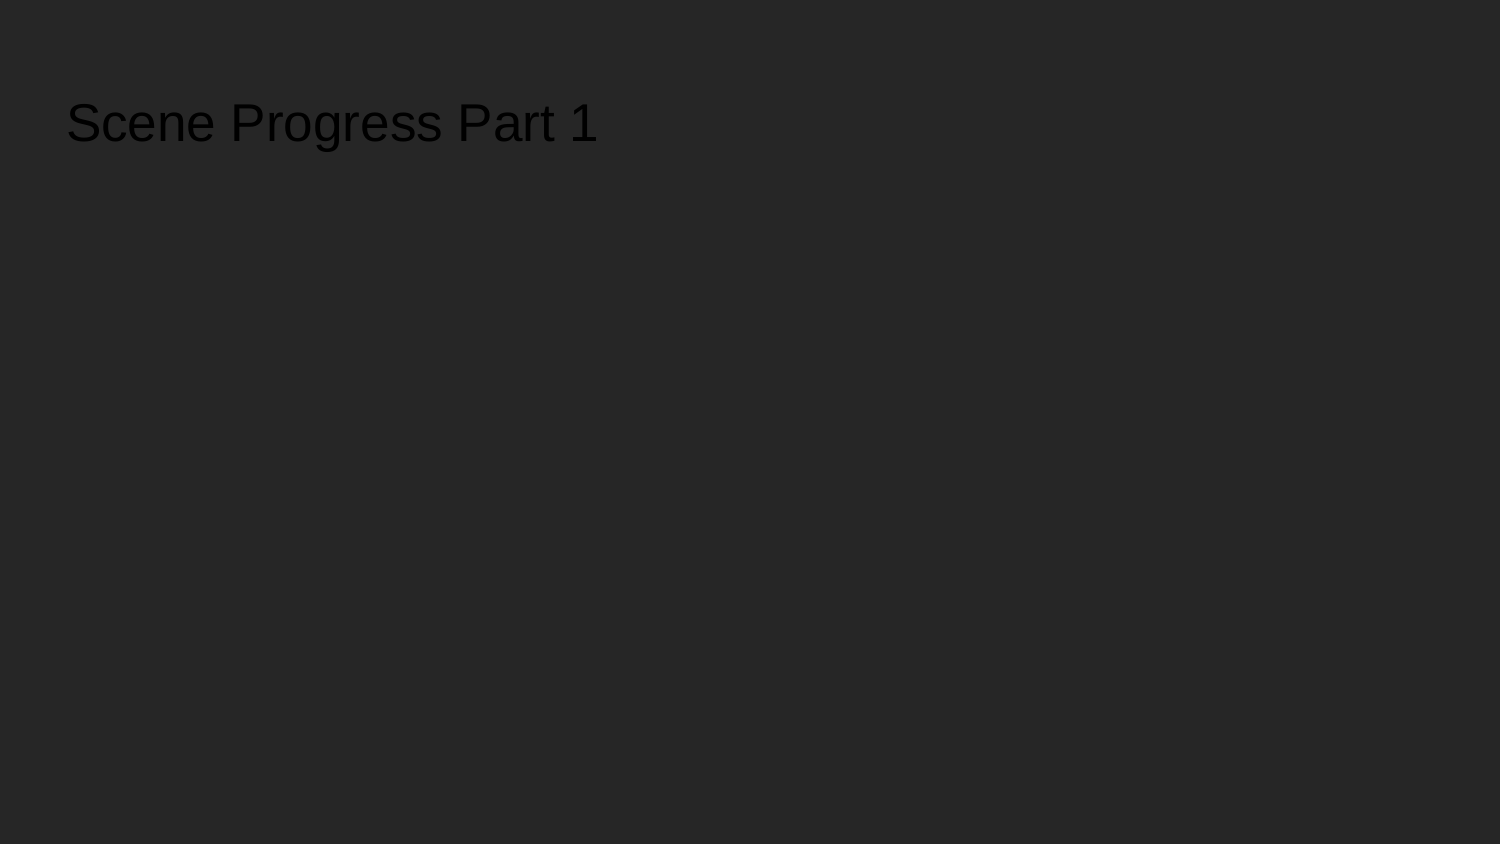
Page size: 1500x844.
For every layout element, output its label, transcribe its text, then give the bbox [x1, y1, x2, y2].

title Scene Progress Part 1 [51, 72, 1449, 167]
